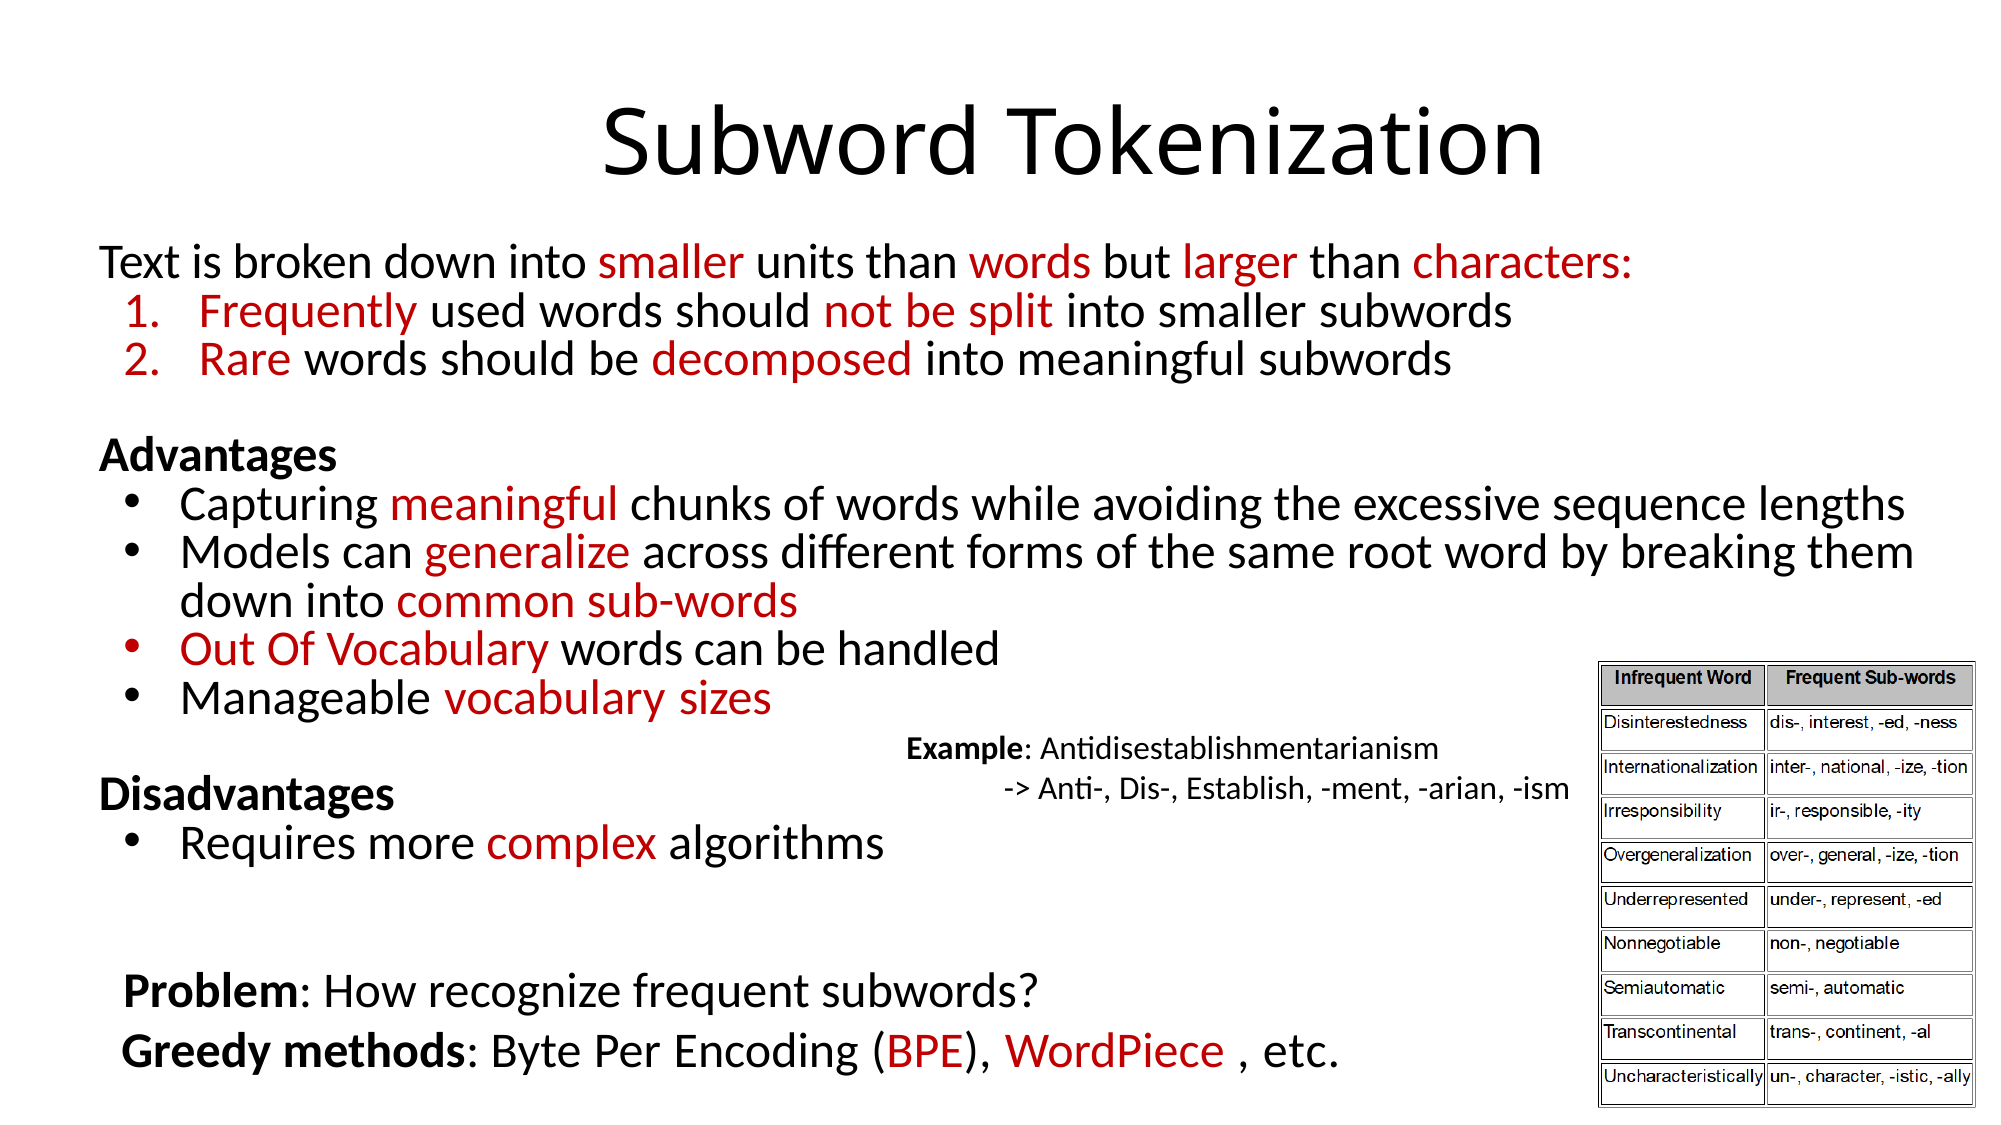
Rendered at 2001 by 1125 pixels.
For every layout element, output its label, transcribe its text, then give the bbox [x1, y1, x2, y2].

title Subword Tokenization [183, 41, 1630, 233]
picture [1598, 661, 1981, 1108]
text_box Text is broken down into smaller units than words but larger than characters: Frequently used words should not be split into smaller subwords Rare words should be decomposed into meaningful subwords Advantages Capturing meaningful chunks of words while avoiding the excessive sequence lengths Models can generalize across different forms of the same root word by breaking them down into common sub-words Out Of Vocabulary words can be handled Manageable vocabulary sizes Disadvantages Requires more complex algorithms Problem: How recognize frequent subwords? Greedy methods: Byte Per Encoding (BPE), WordPiece , etc. [96, 235, 1950, 1077]
text_box Example: Antidisestablishmentarianism -> Anti-, Dis-, Establish, -ment, -arian, -ism [891, 719, 1598, 814]
